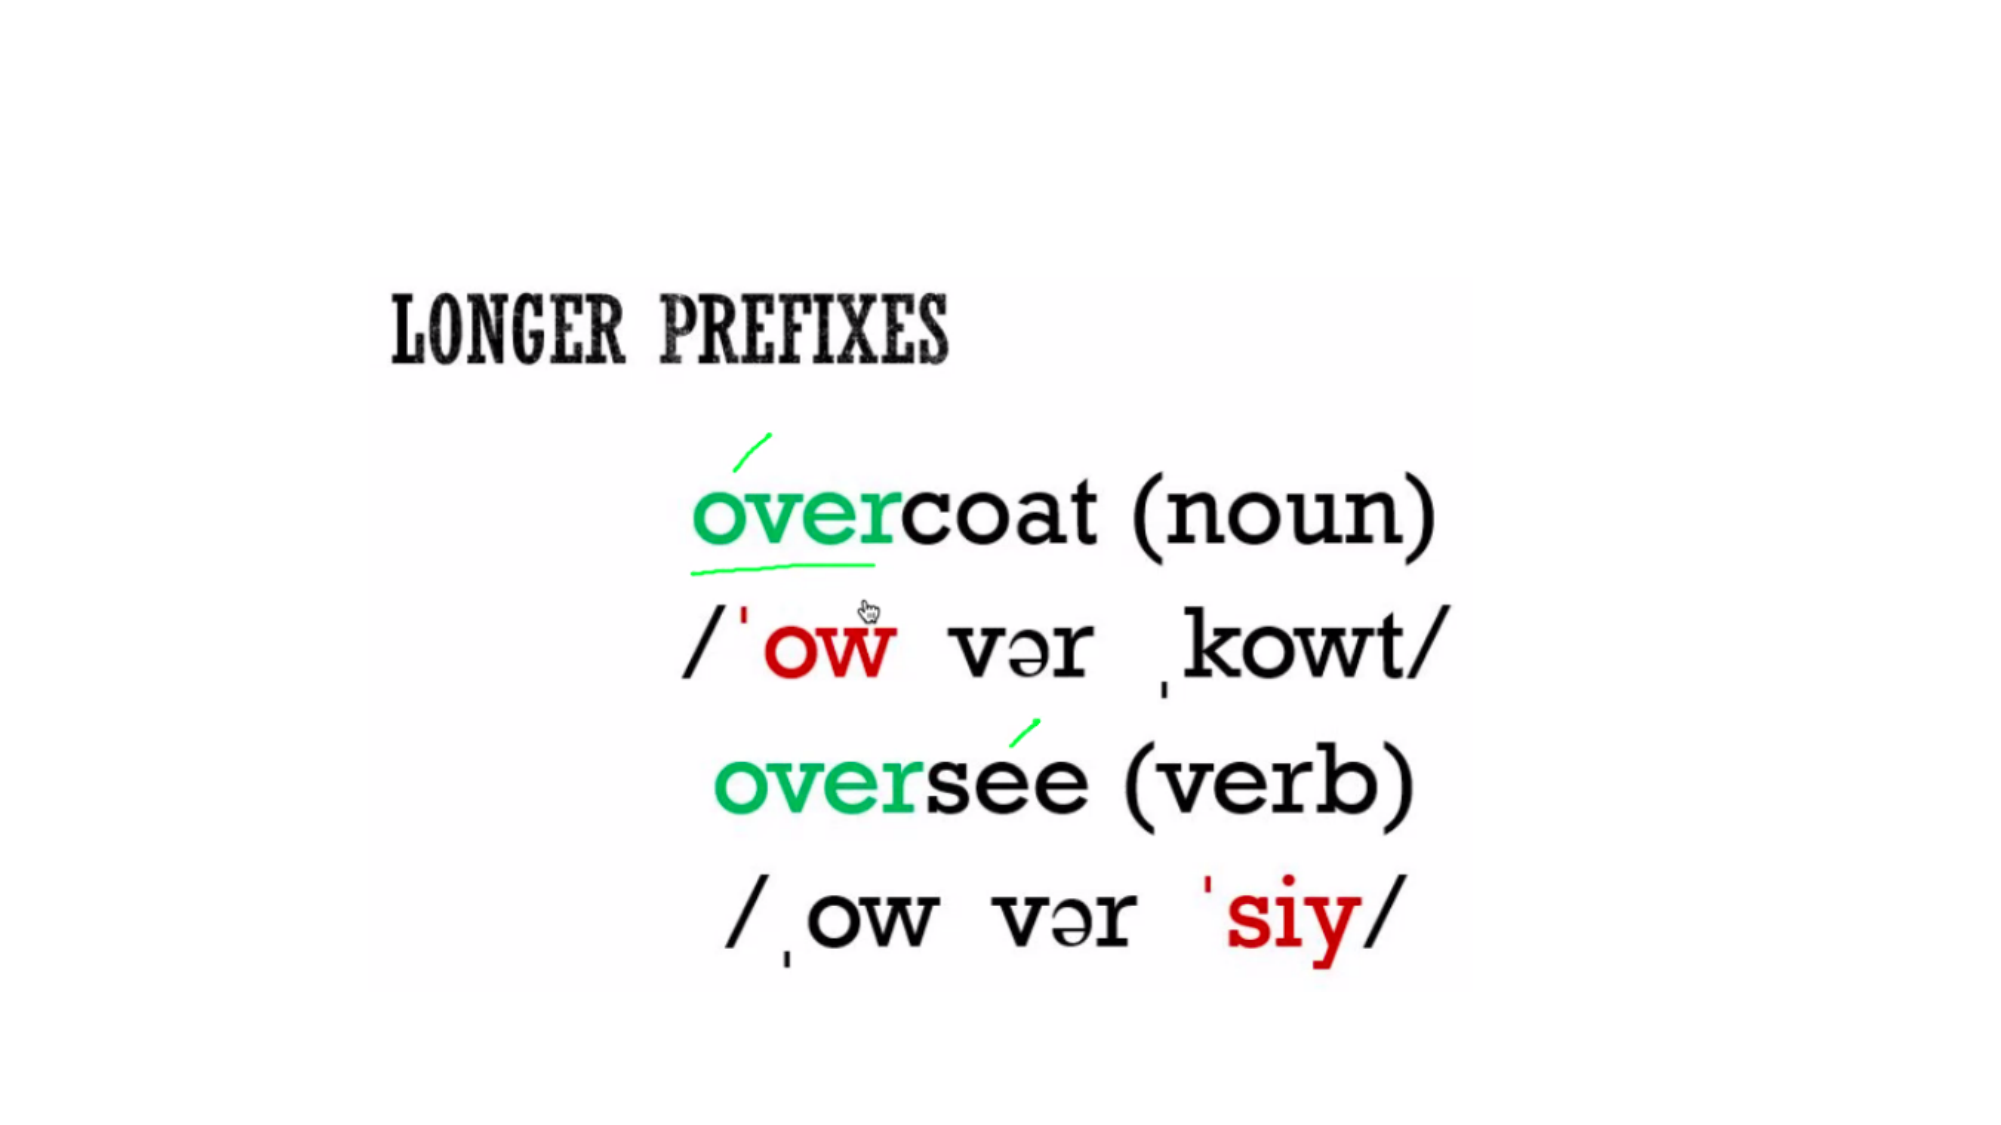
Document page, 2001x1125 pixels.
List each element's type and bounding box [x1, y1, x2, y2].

list [368, 277, 1473, 992]
